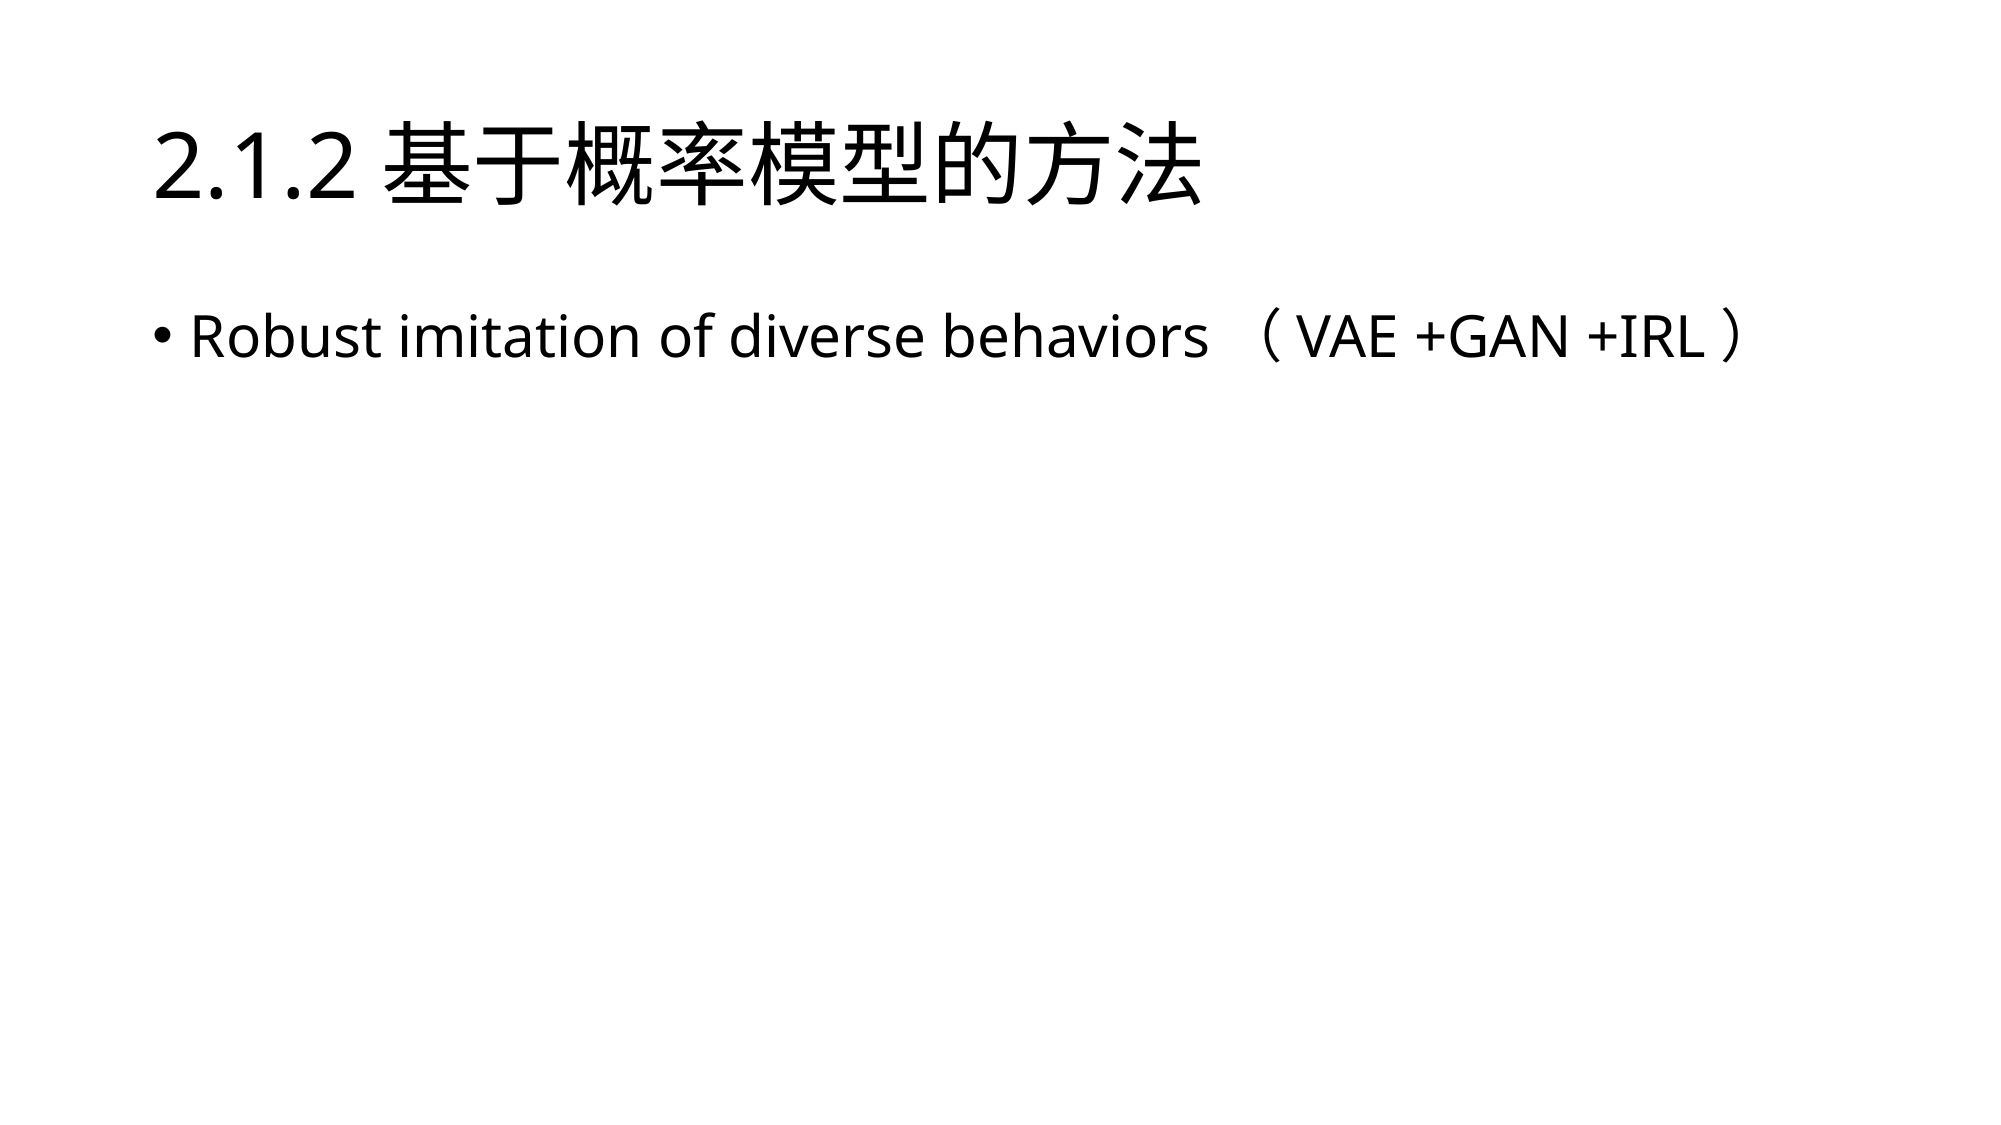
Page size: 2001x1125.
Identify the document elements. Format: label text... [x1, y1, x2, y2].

list Robust imitation of diverse behaviors（VAE +GAN +IRL） [137, 299, 1863, 1014]
title 2.1.2基于概率模型的方法 [137, 59, 1863, 278]
